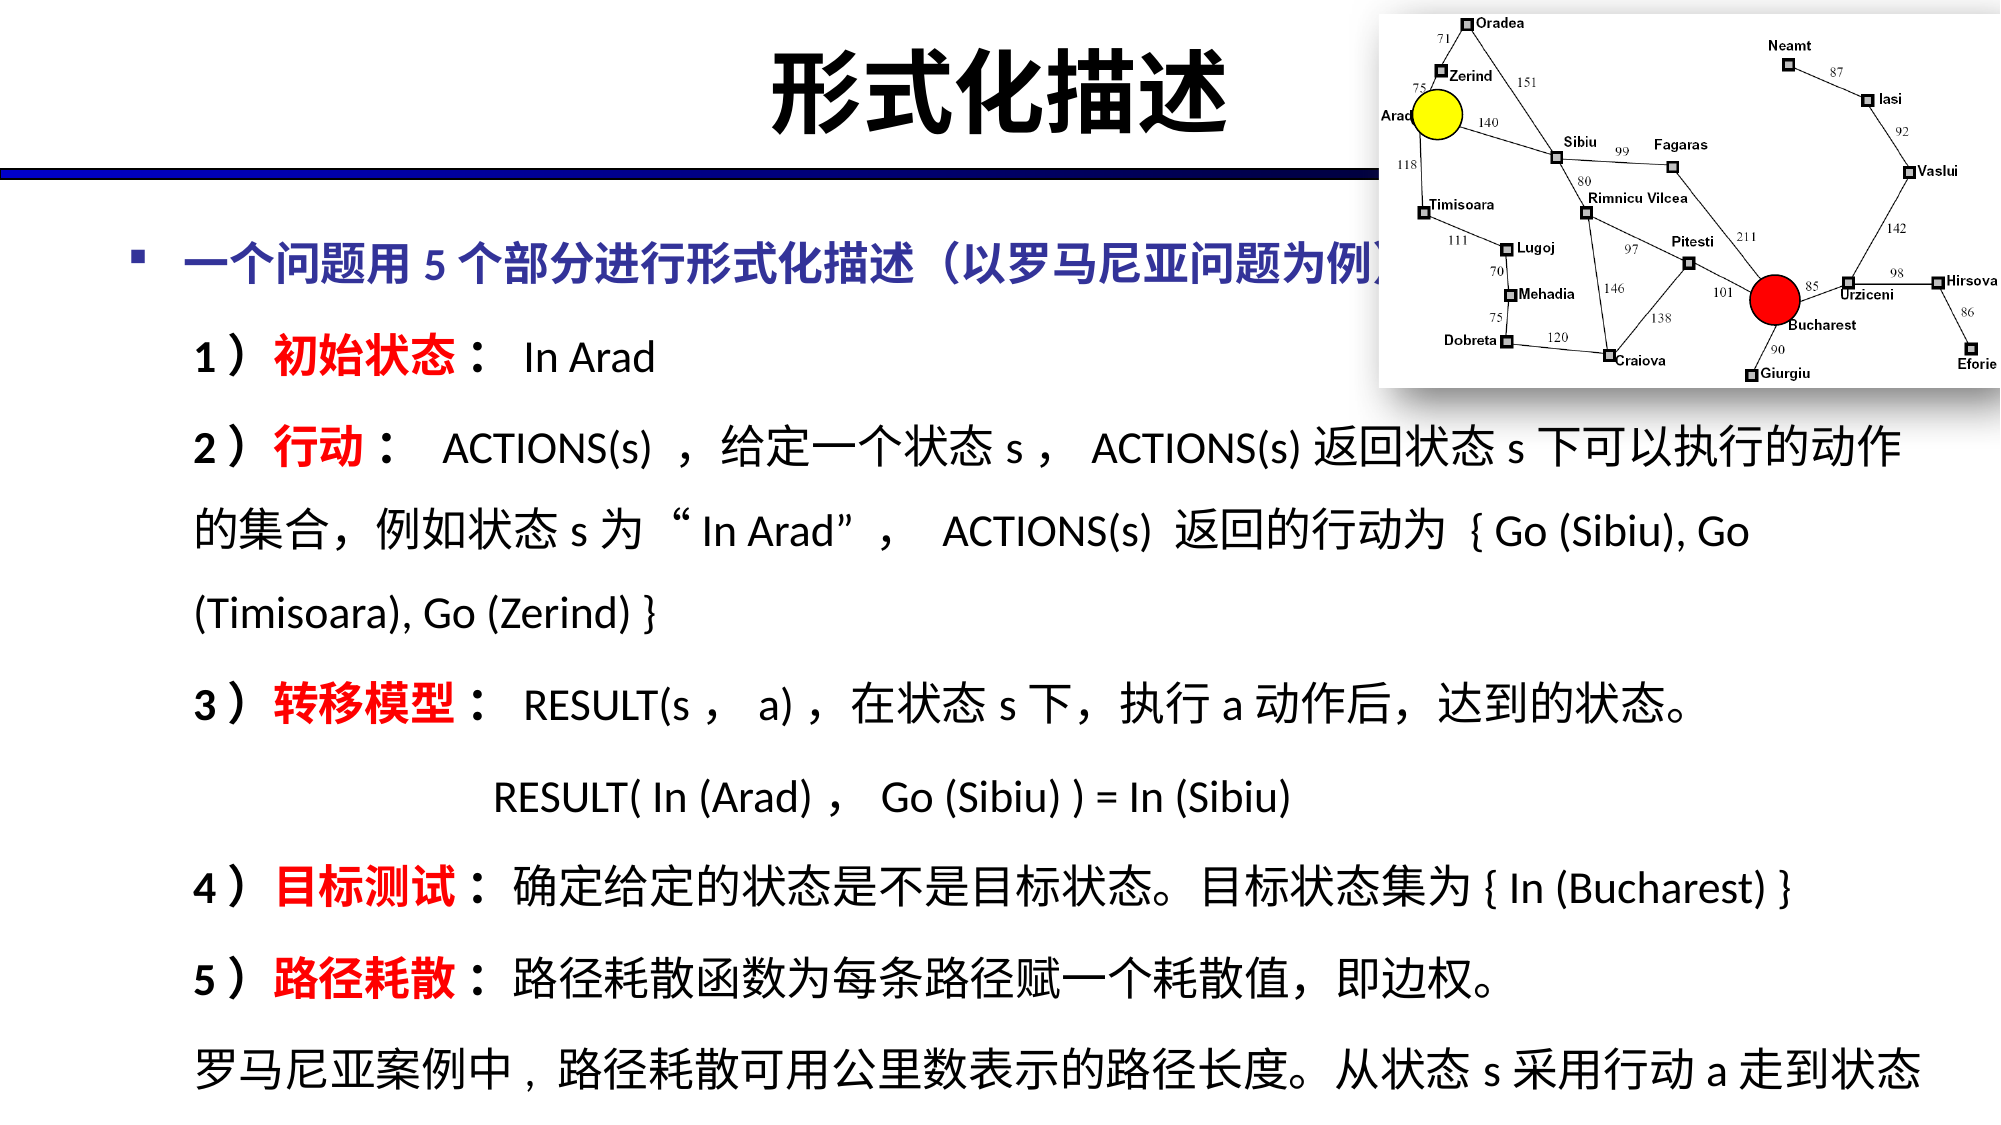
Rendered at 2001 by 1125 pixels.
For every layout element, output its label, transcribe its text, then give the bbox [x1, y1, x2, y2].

picture [1378, 13, 2000, 388]
list 一个问题用5个部分进行形式化描述（以罗马尼亚问题为例） 1）初始状态 ：In Arad 2）行动 ： ACTIONS(s) ，给定一个状态s，ACTIONS(s)返回状态s下可以执行的动作的集合，例如状态s为“In Arad” ， ACTIONS(s) 返回的行动为 { Go (Sibiu), Go (Timisoara), Go (Zerind) } 3）转移模型 ：RESULT(s，a)，在状态s下，执行a动作后，达到的状态。 RESULT( In (Arad)，Go (Sibiu) ) = In (Sibiu) 4）目标测试 ：确定给定的状态是不是目标状态。目标状态集为{ In (Bucharest) } 5）路径耗散 ：路径耗散函数为每条路径赋一个耗散值，即边权。 罗马尼亚案例中, 路径耗散可用公里数表示的路径长度。从状态s采用行动a走到状态s’所需要的单步耗散用c(s, a, s’)。 [112, 199, 1963, 1038]
title 形式化描述 [0, 0, 1400, 184]
